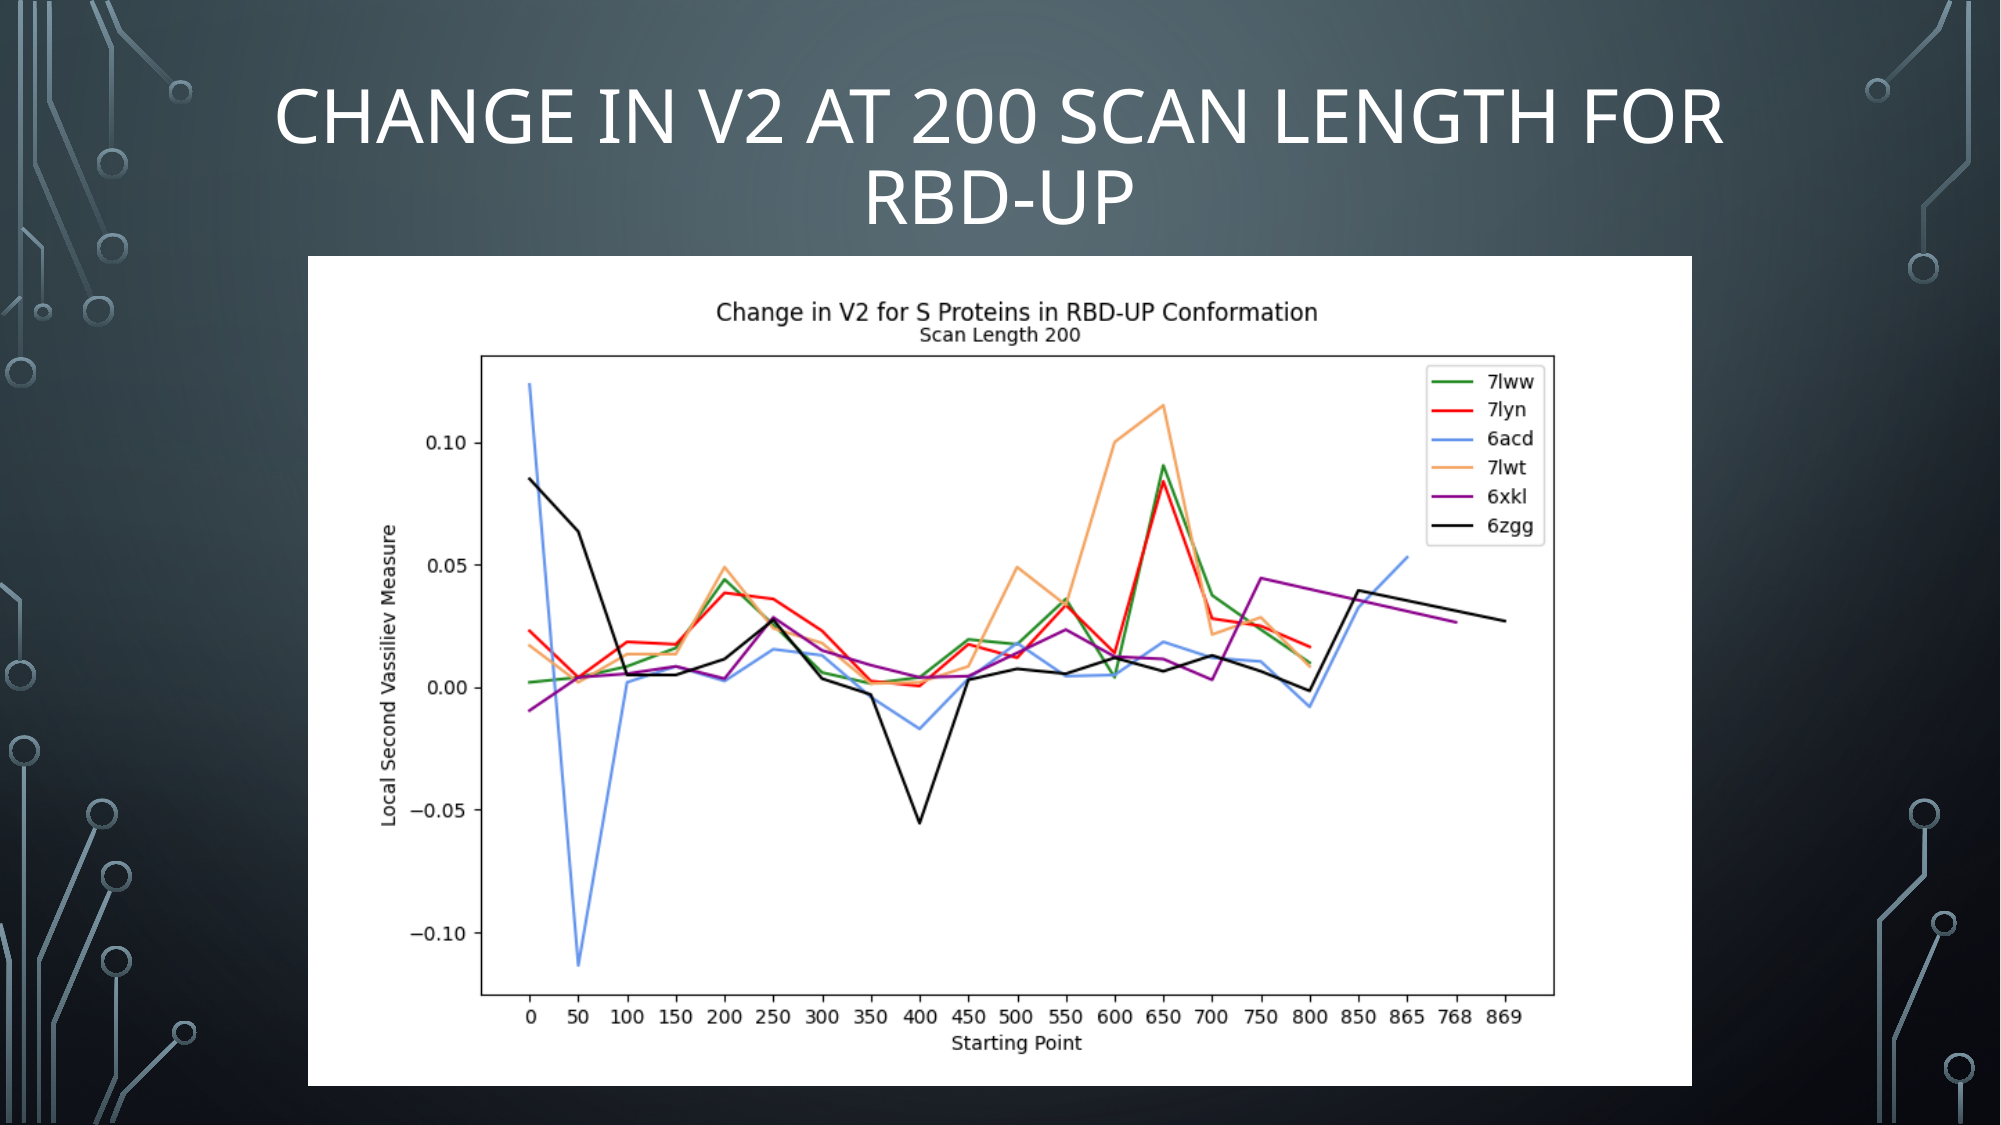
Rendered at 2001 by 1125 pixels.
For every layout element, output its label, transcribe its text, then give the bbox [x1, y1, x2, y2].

title Change in V2 at 200 Scan Length for RBD-Up [187, 38, 1813, 282]
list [308, 256, 1692, 1087]
